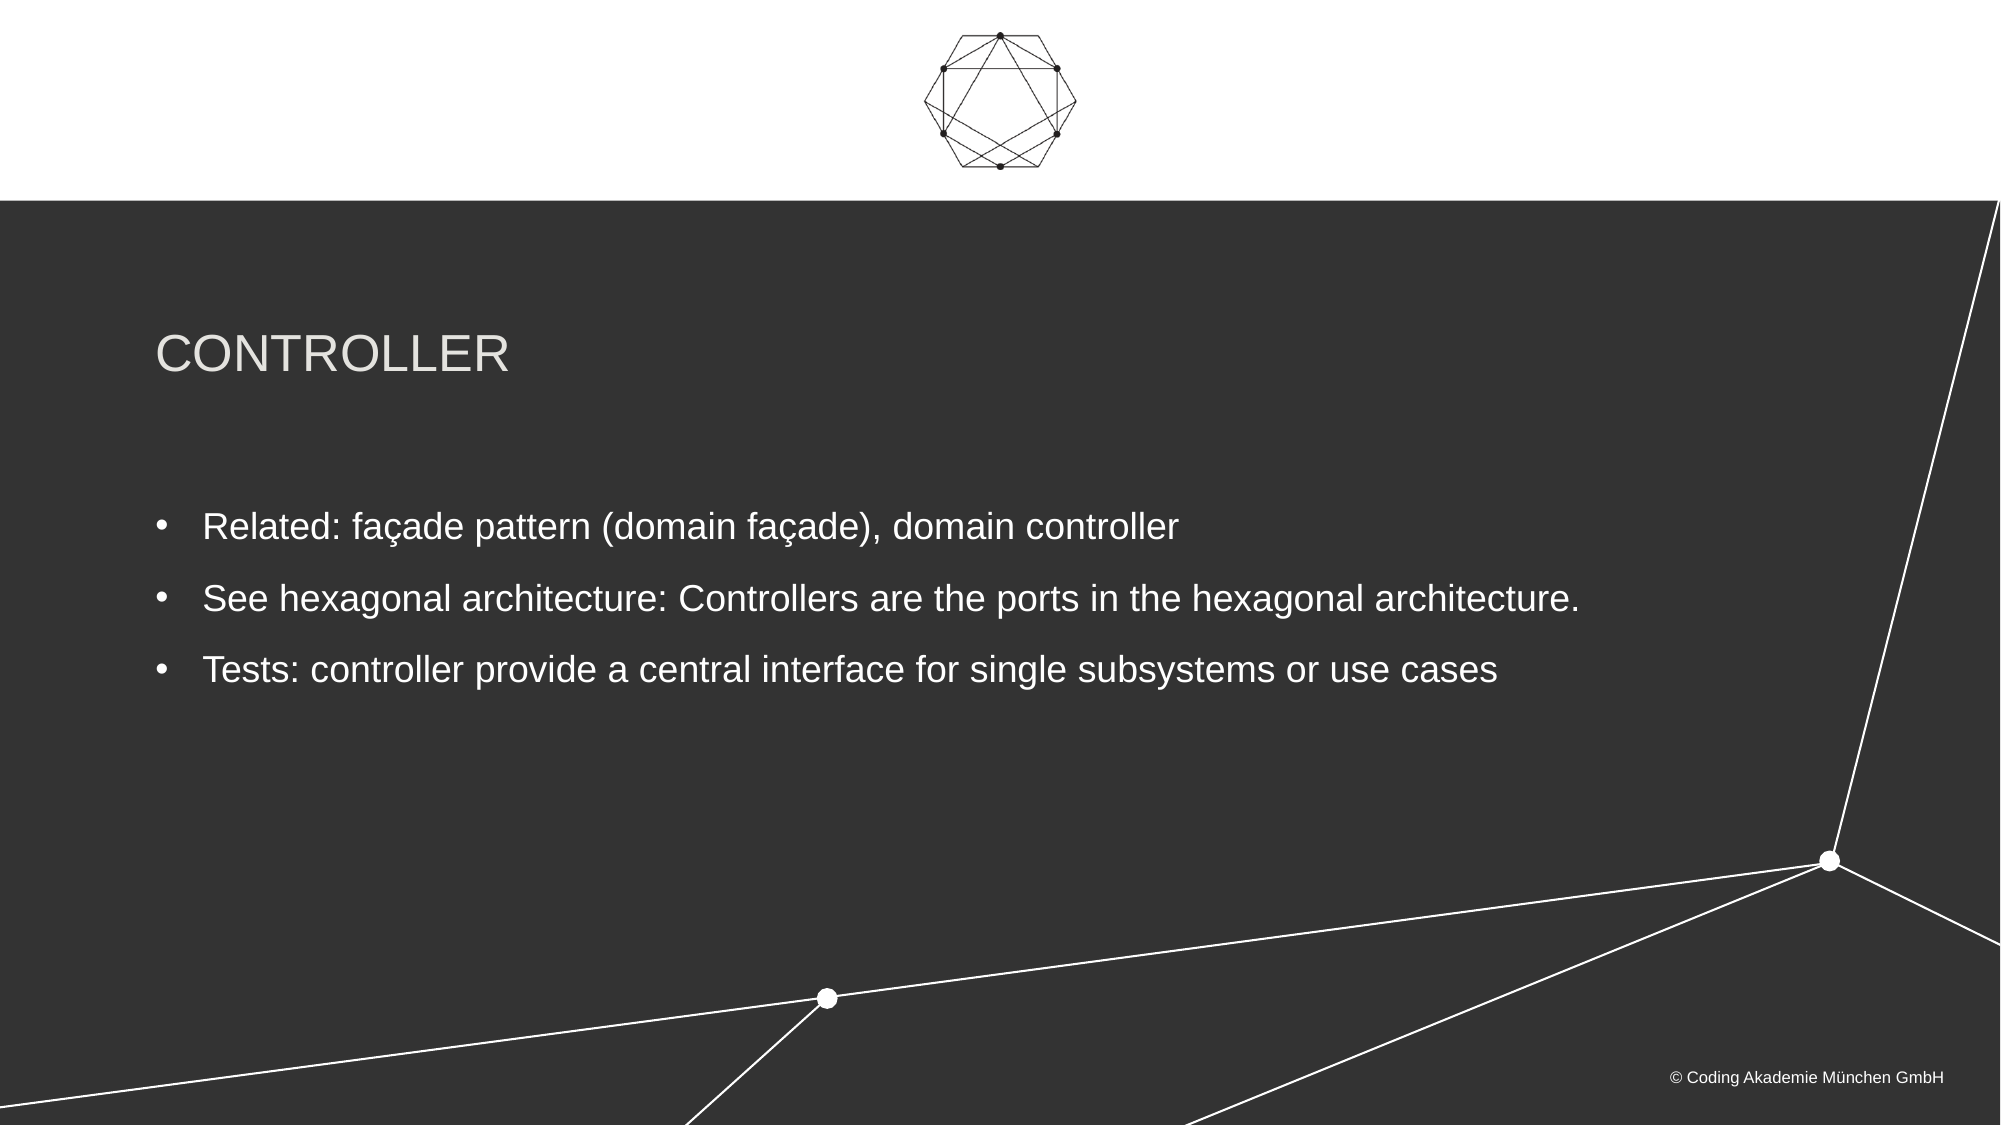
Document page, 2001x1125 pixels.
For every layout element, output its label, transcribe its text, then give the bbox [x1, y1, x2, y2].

picture [923, 32, 1077, 170]
footer © Coding Akademie München GmbH [1354, 1069, 1945, 1088]
list Related: façade pattern (domain façade), domain controller See hexagonal architecture: Controllers are the ports in the hexagonal architecture. Tests: controller provide a central interface for single subsystems or use cases [155, 497, 1839, 1006]
title Controller [155, 319, 1684, 383]
